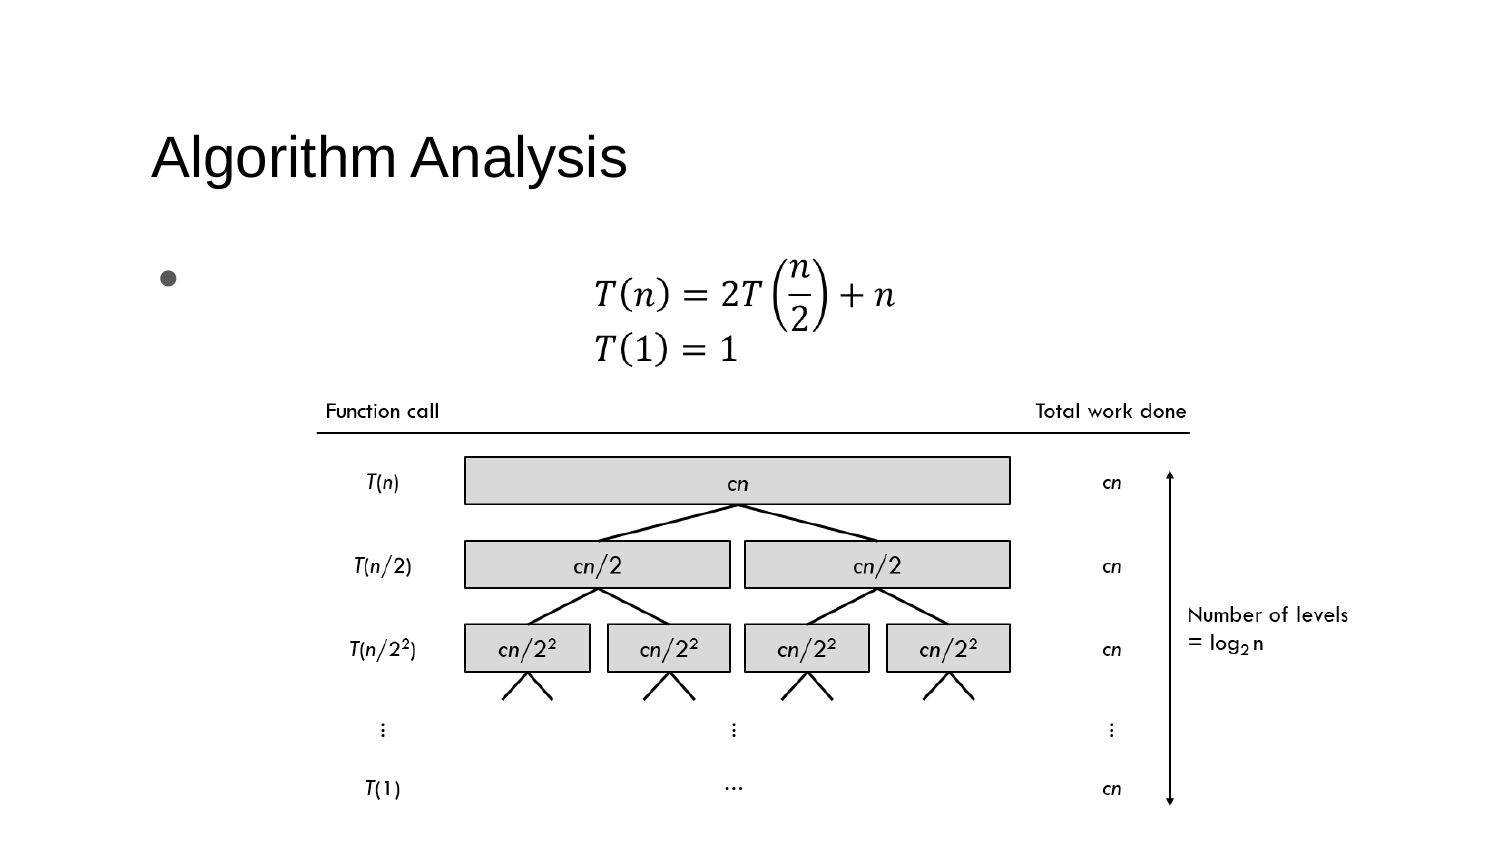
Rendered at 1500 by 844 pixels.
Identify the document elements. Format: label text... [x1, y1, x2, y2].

title Algorithm Analysis [140, 75, 1356, 242]
list [140, 253, 1356, 750]
picture [306, 384, 1356, 815]
